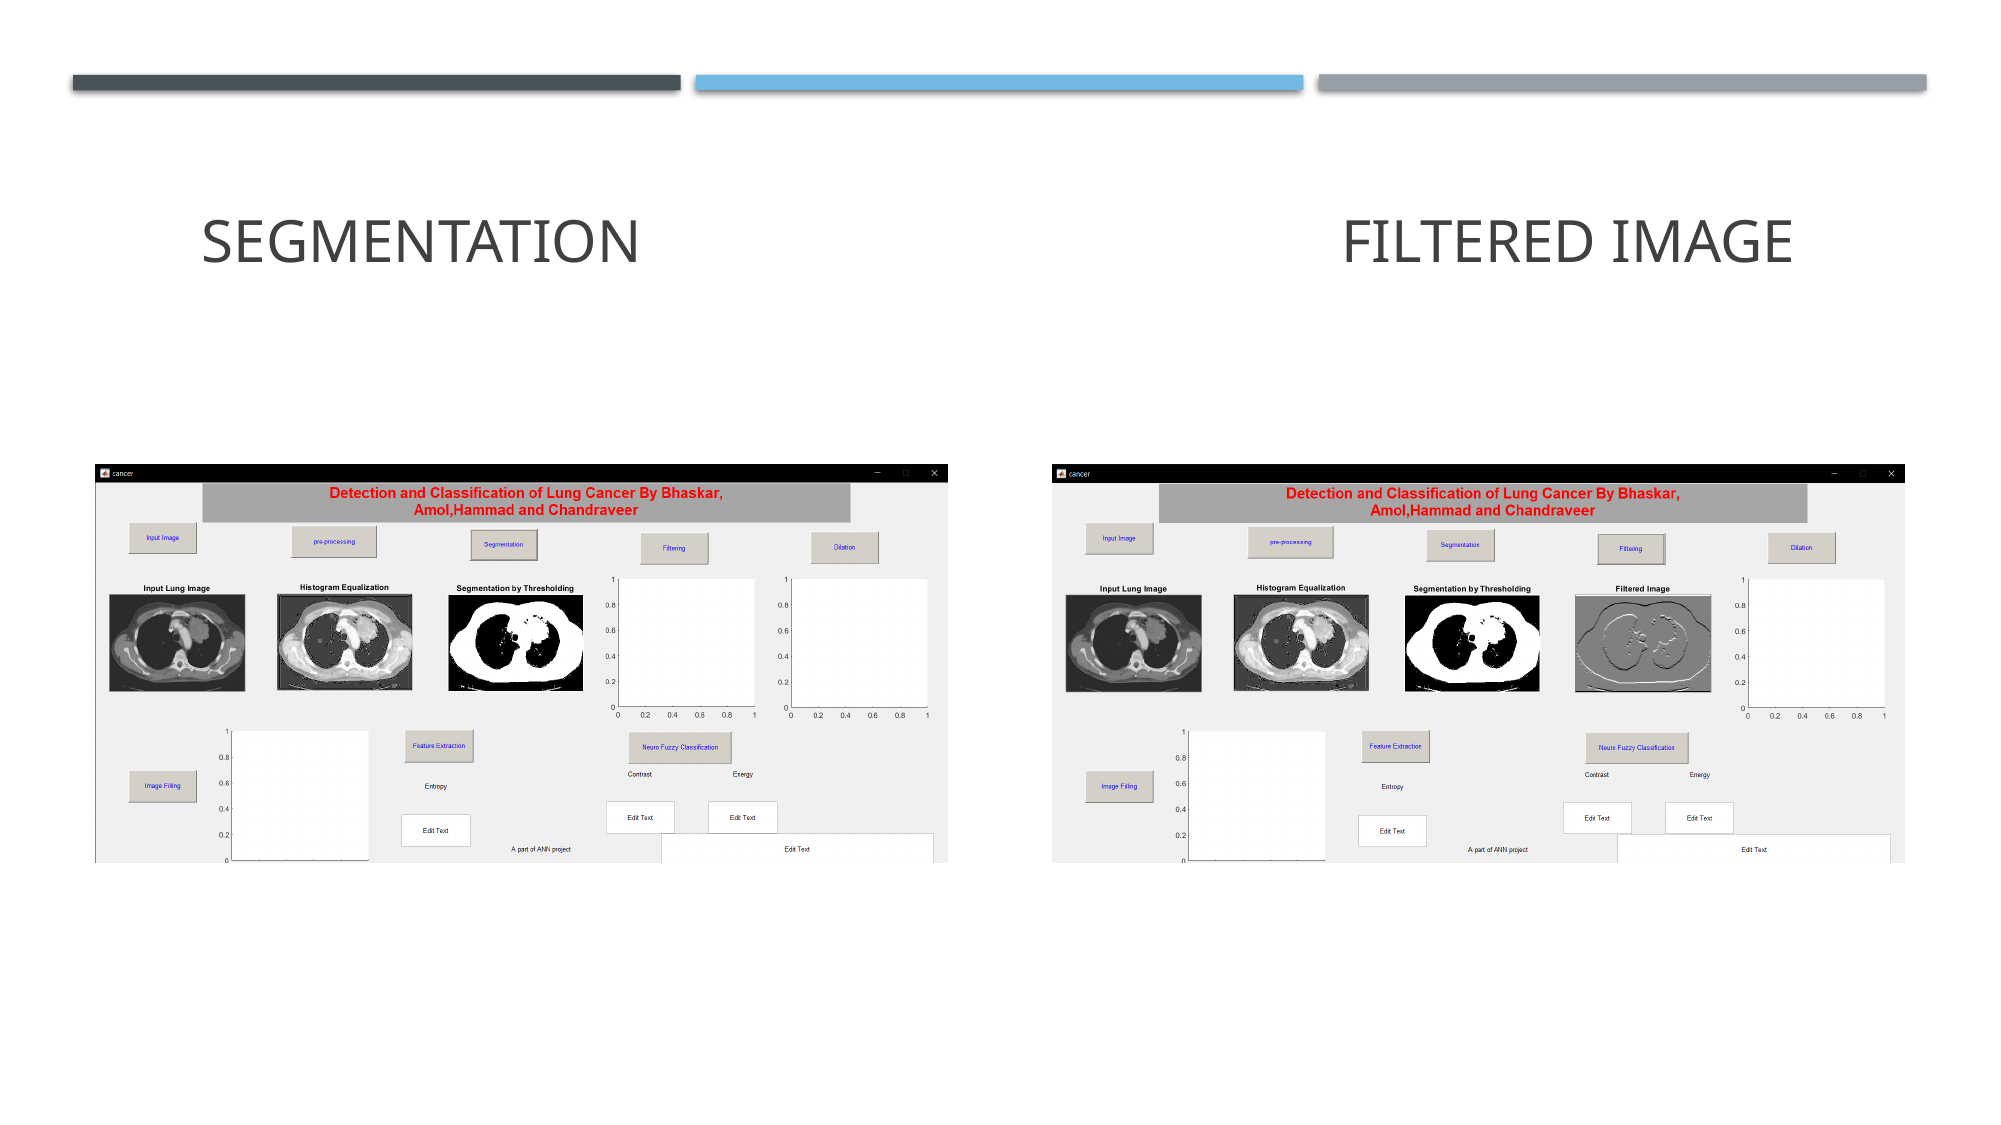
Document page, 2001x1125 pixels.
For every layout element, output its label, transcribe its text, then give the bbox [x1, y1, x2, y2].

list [94, 463, 948, 863]
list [1052, 463, 1906, 863]
title Segmentation filtered image [95, 119, 1905, 282]
